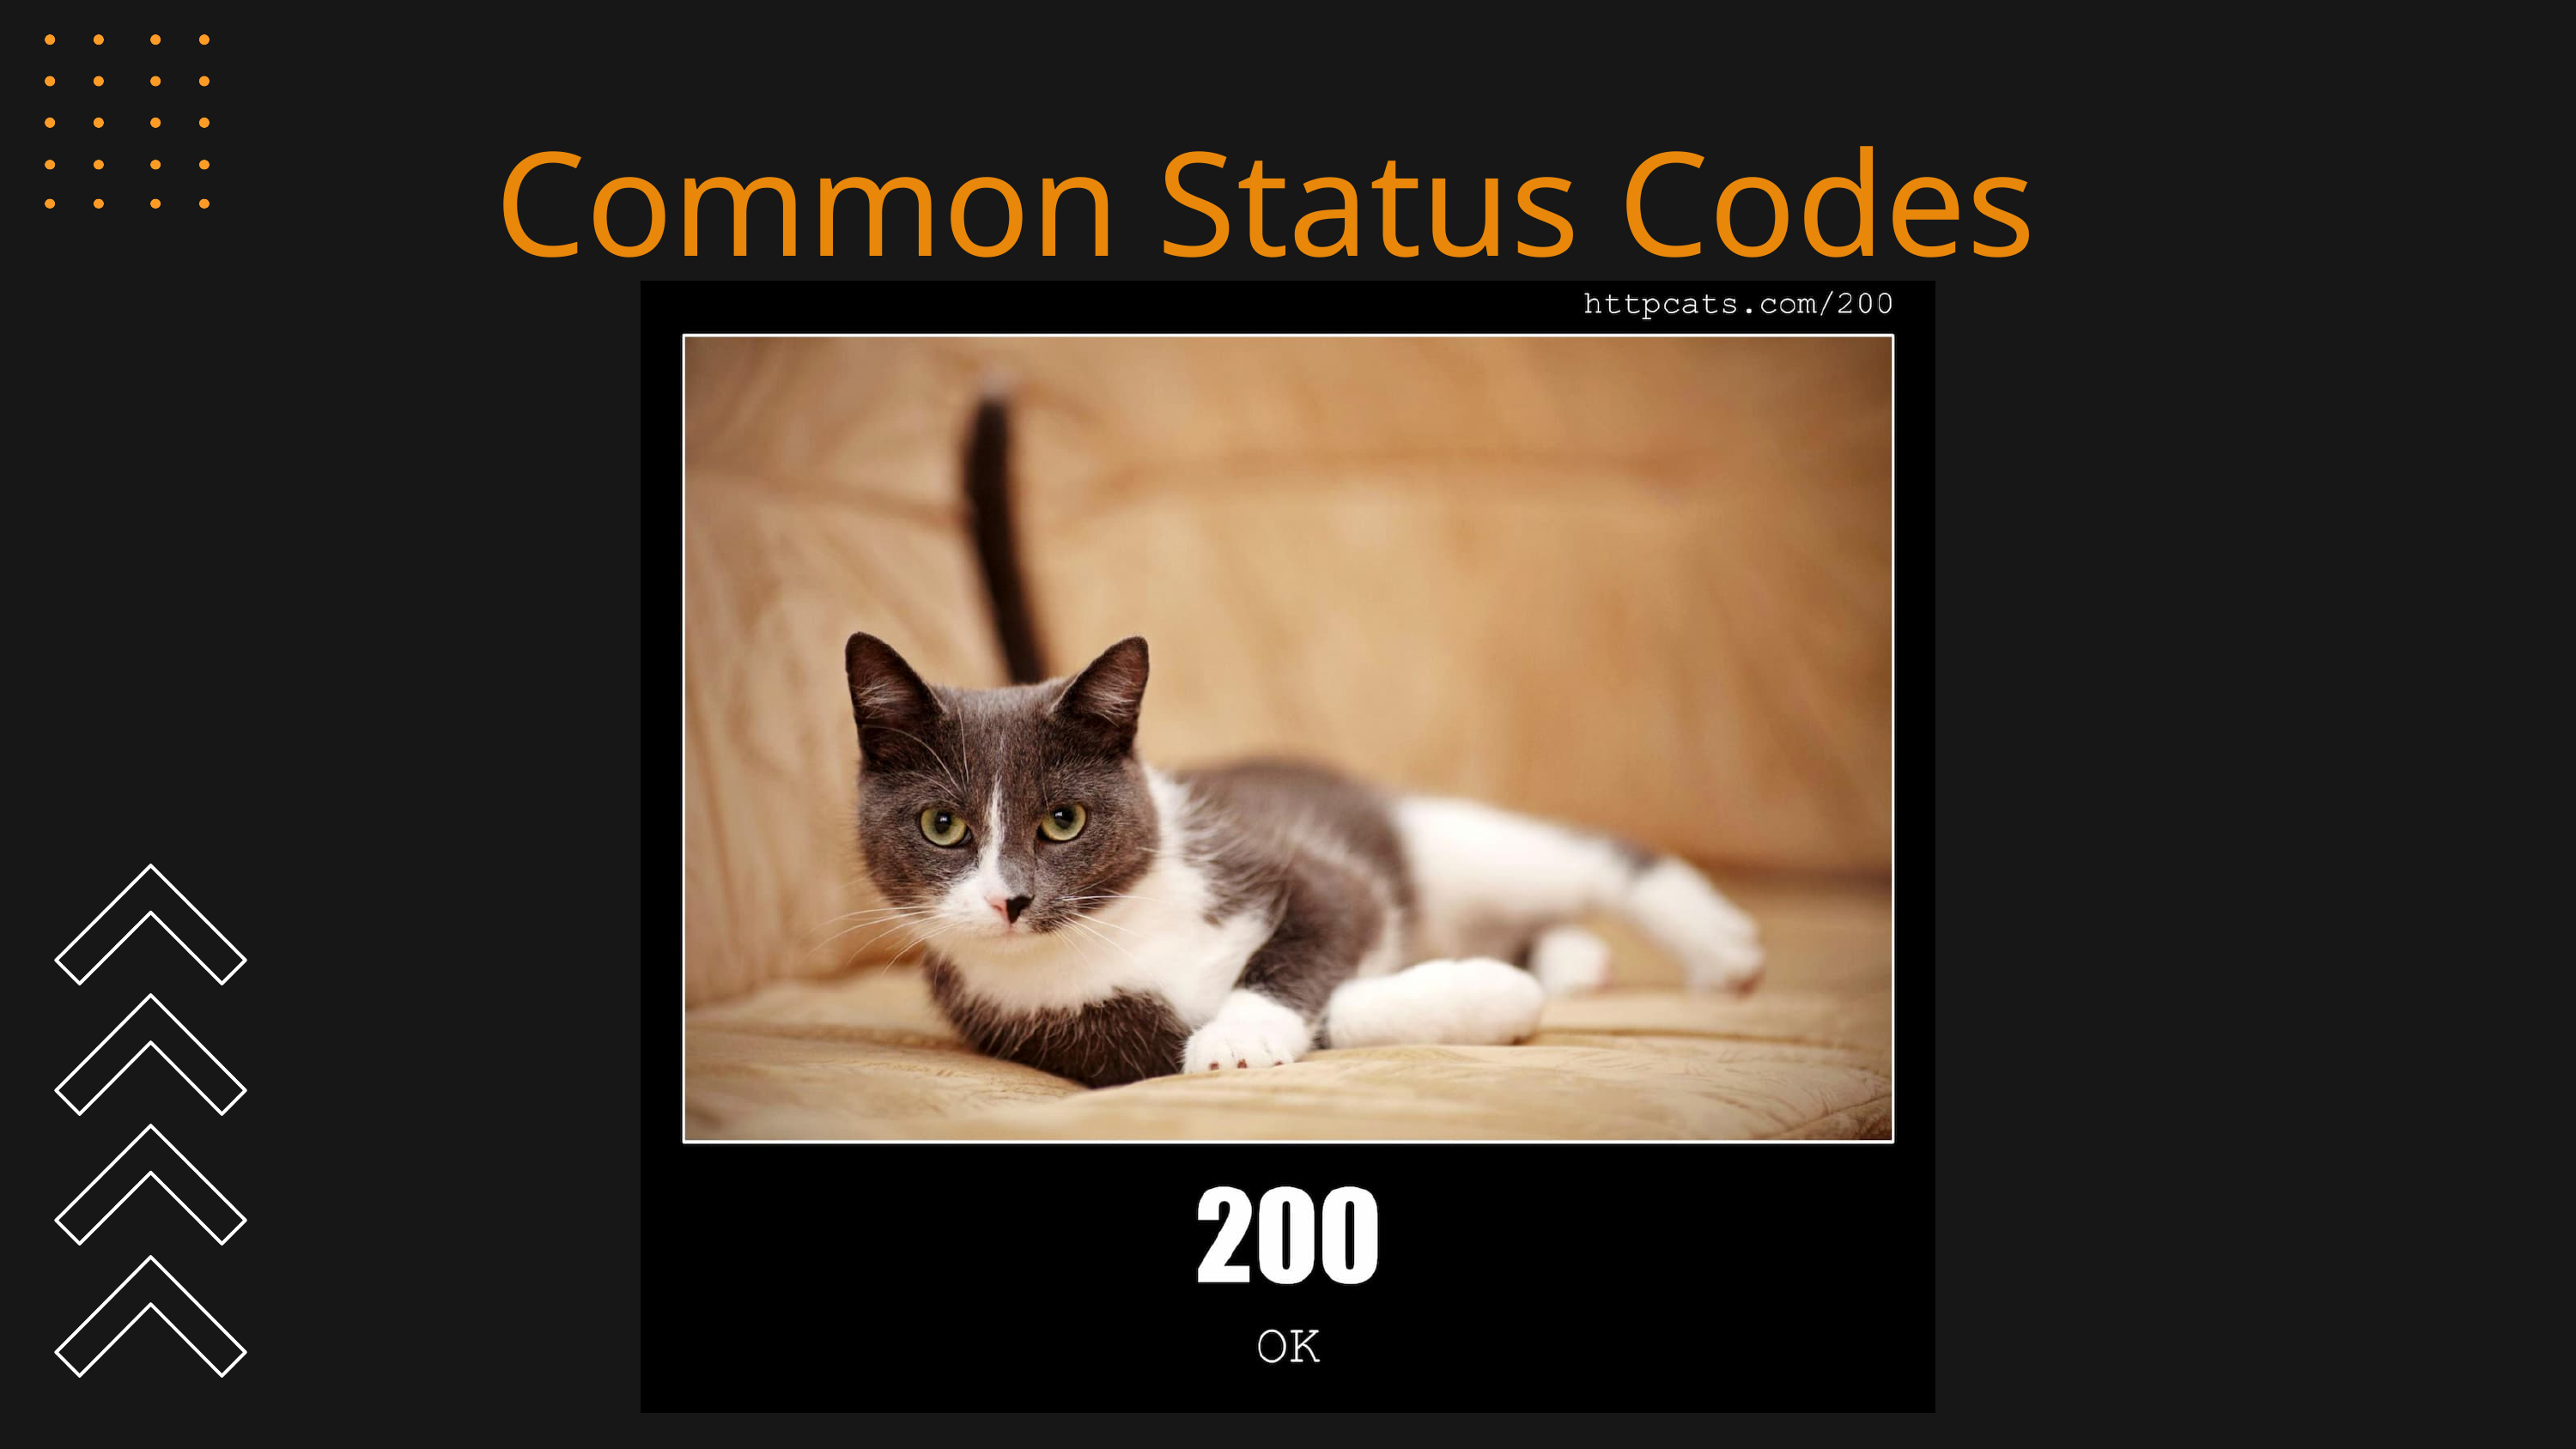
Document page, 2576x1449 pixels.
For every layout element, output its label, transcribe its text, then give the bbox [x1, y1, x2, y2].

picture [53, 1124, 248, 1246]
picture [53, 863, 248, 986]
picture [53, 993, 248, 1116]
picture [53, 1255, 248, 1378]
text_box Common Status Codes [0, 112, 2531, 286]
picture [641, 281, 1935, 1414]
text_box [45, 34, 210, 209]
